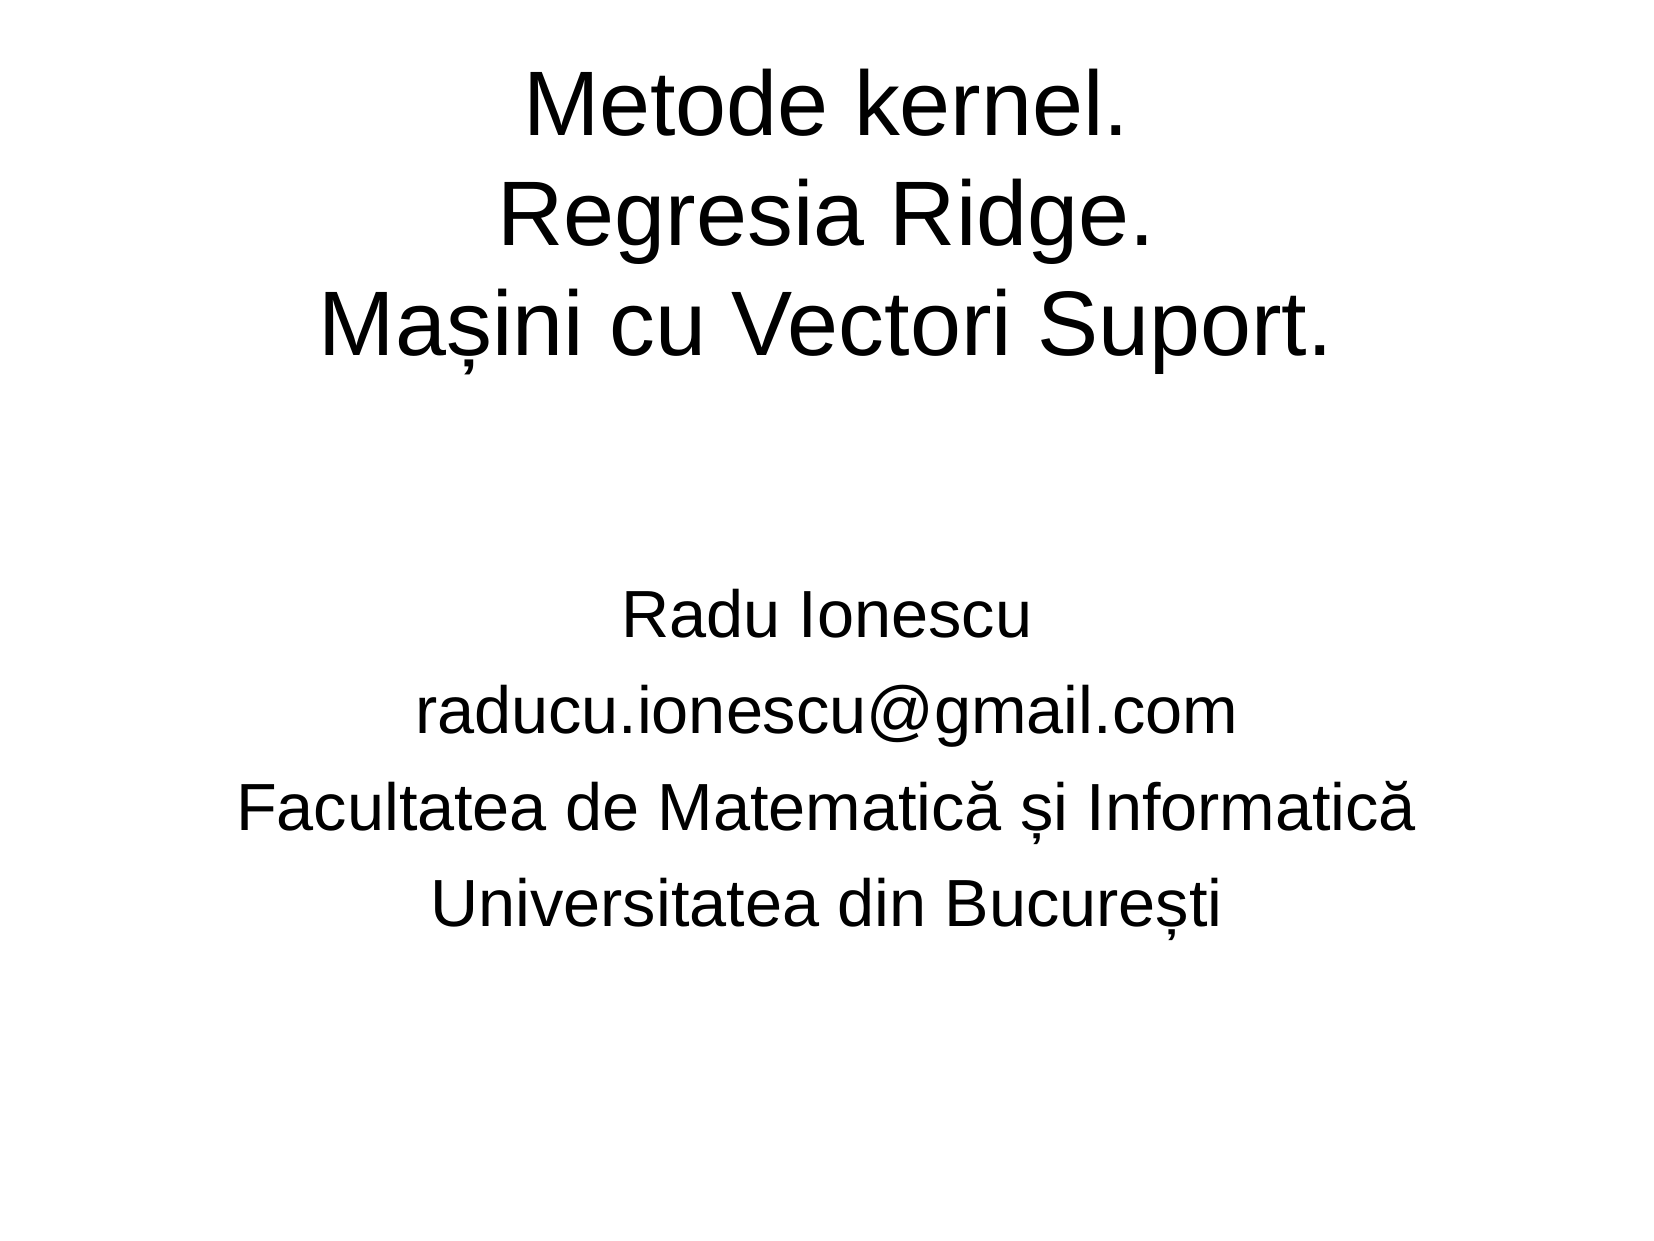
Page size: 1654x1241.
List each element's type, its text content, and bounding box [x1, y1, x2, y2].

text_box Metode kernel. Regresia Ridge. Mașini cu Vectori Suport. [82, 77, 1571, 450]
text_box Radu Ionescu raducu.ionescu@gmail.com Facultatea de Matematică și Informatică Universitatea din București [82, 581, 1571, 930]
